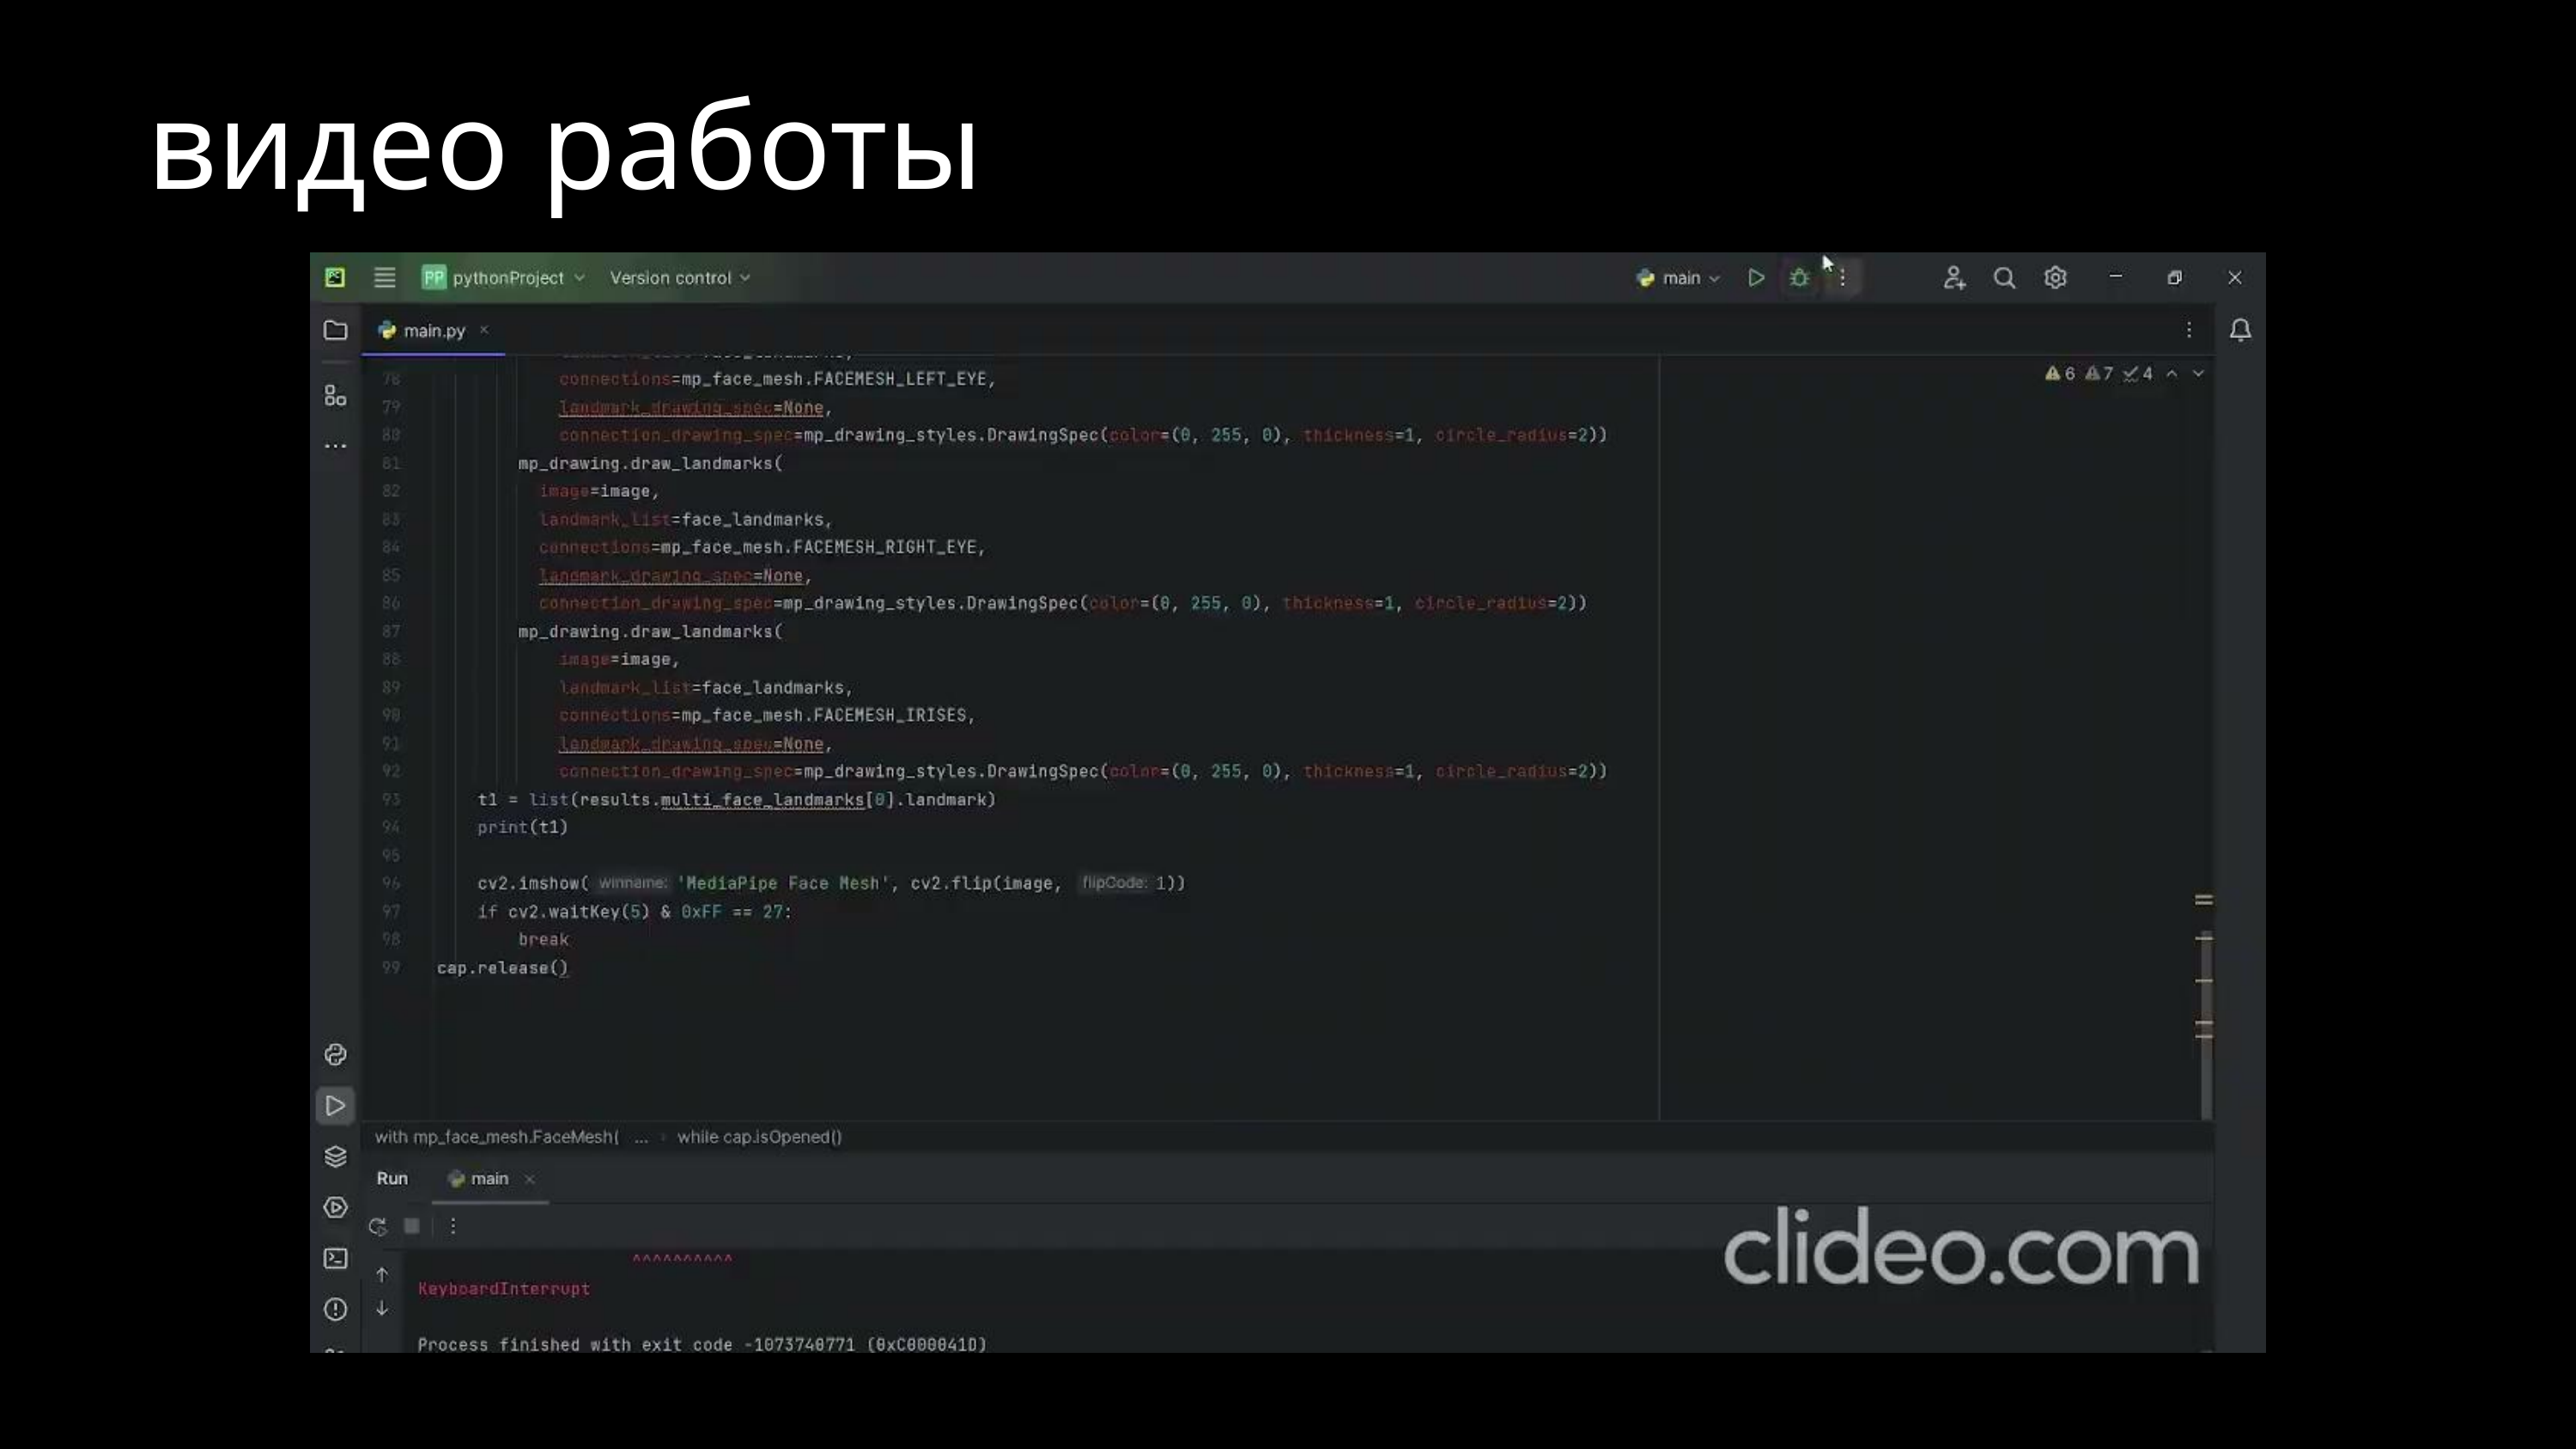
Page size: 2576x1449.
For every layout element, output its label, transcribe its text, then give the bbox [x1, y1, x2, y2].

picture [310, 252, 2266, 1353]
text_box видео работы [147, 54, 2512, 215]
